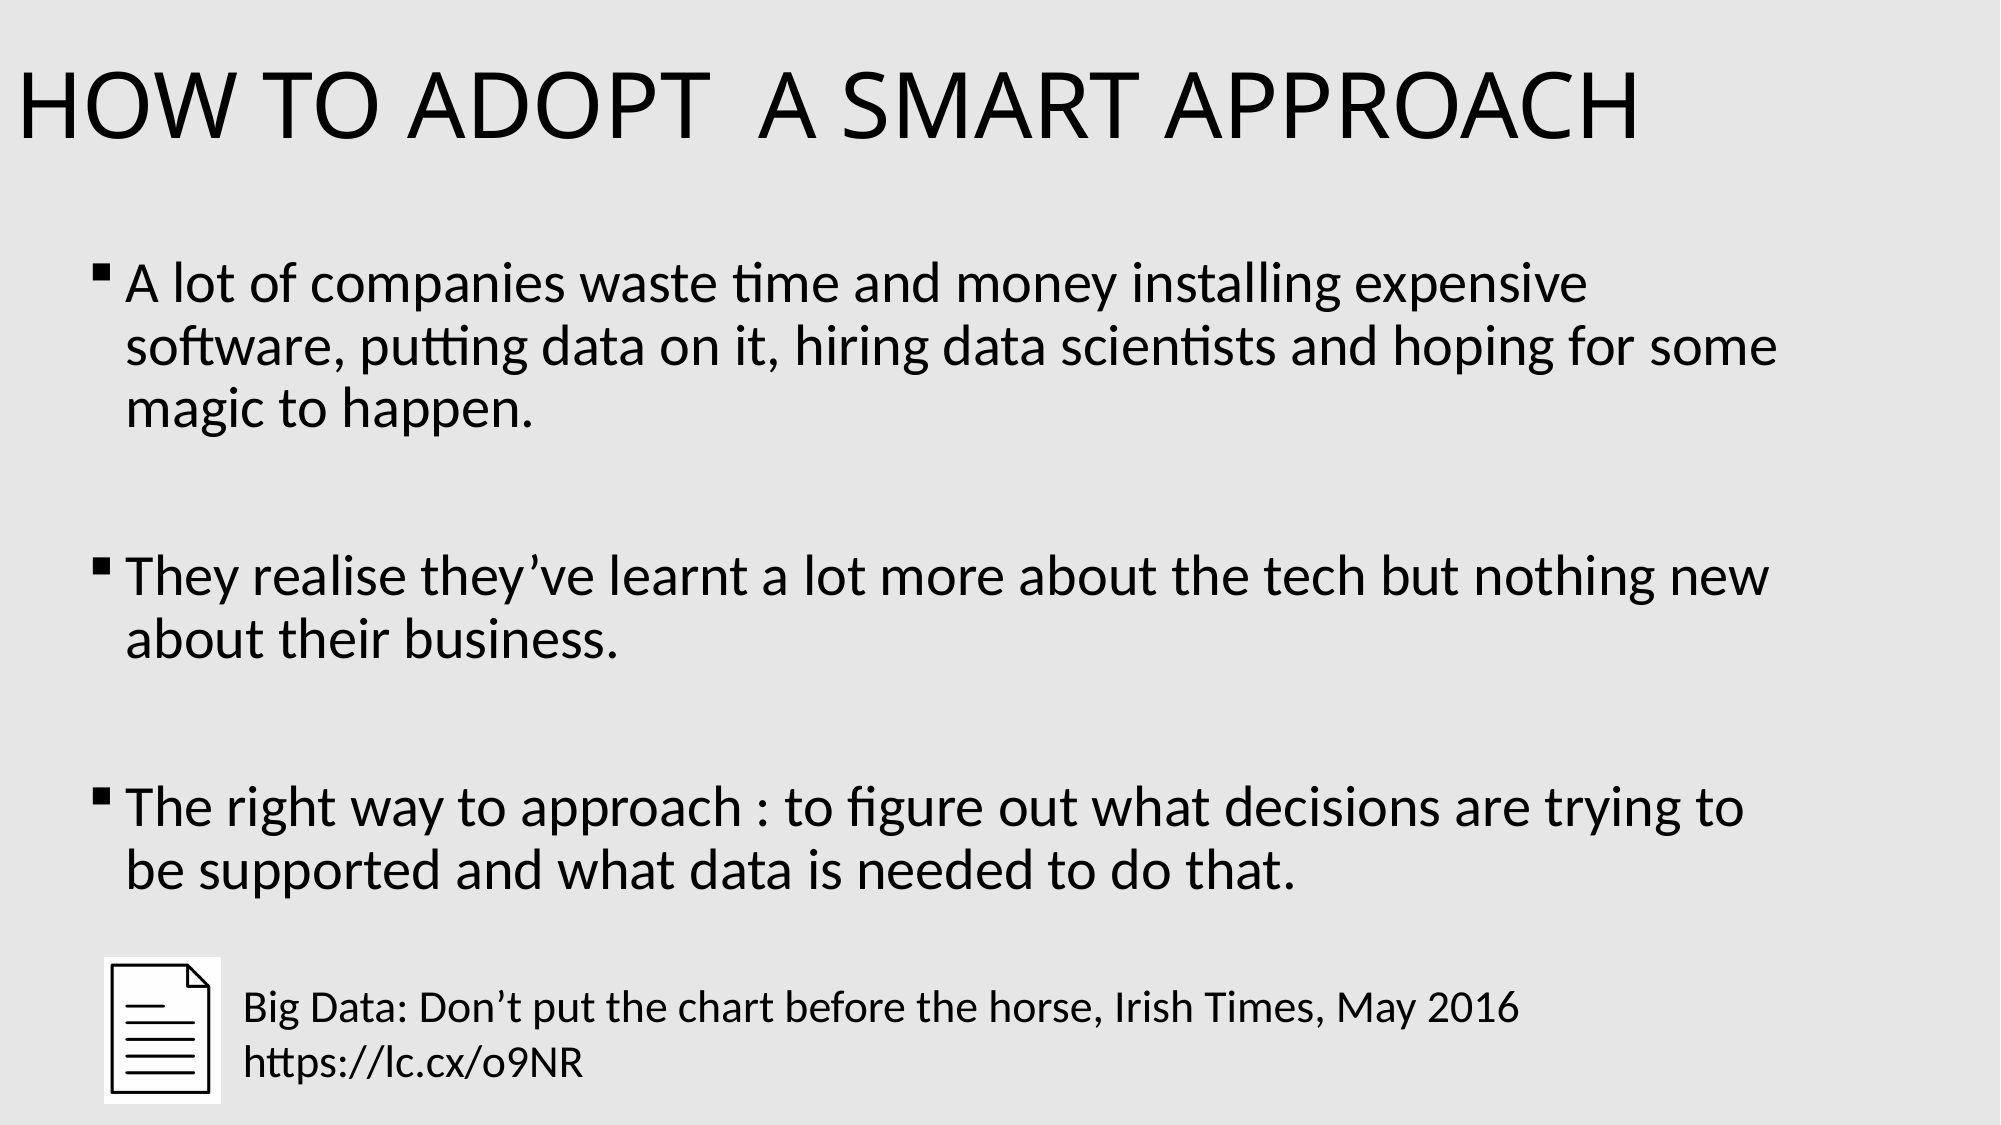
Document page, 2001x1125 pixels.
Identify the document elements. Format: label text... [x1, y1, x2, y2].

list A lot of companies waste time and money installing expensive software, putting data on it, hiring data scientists and hoping for some magic to happen. They realise they’ve learnt a lot more about the tech but nothing new about their business. The right way to approach : to figure out what decisions are trying to be supported and what data is needed to do that. [73, 244, 1799, 958]
picture [104, 957, 221, 1104]
title HOW TO ADOPT A SMART APPROACH [0, 0, 1725, 218]
text_box Big Data: Don’t put the chart before the horse, Irish Times, May 2016 https://lc.cx/o9NR [228, 969, 1537, 1094]
